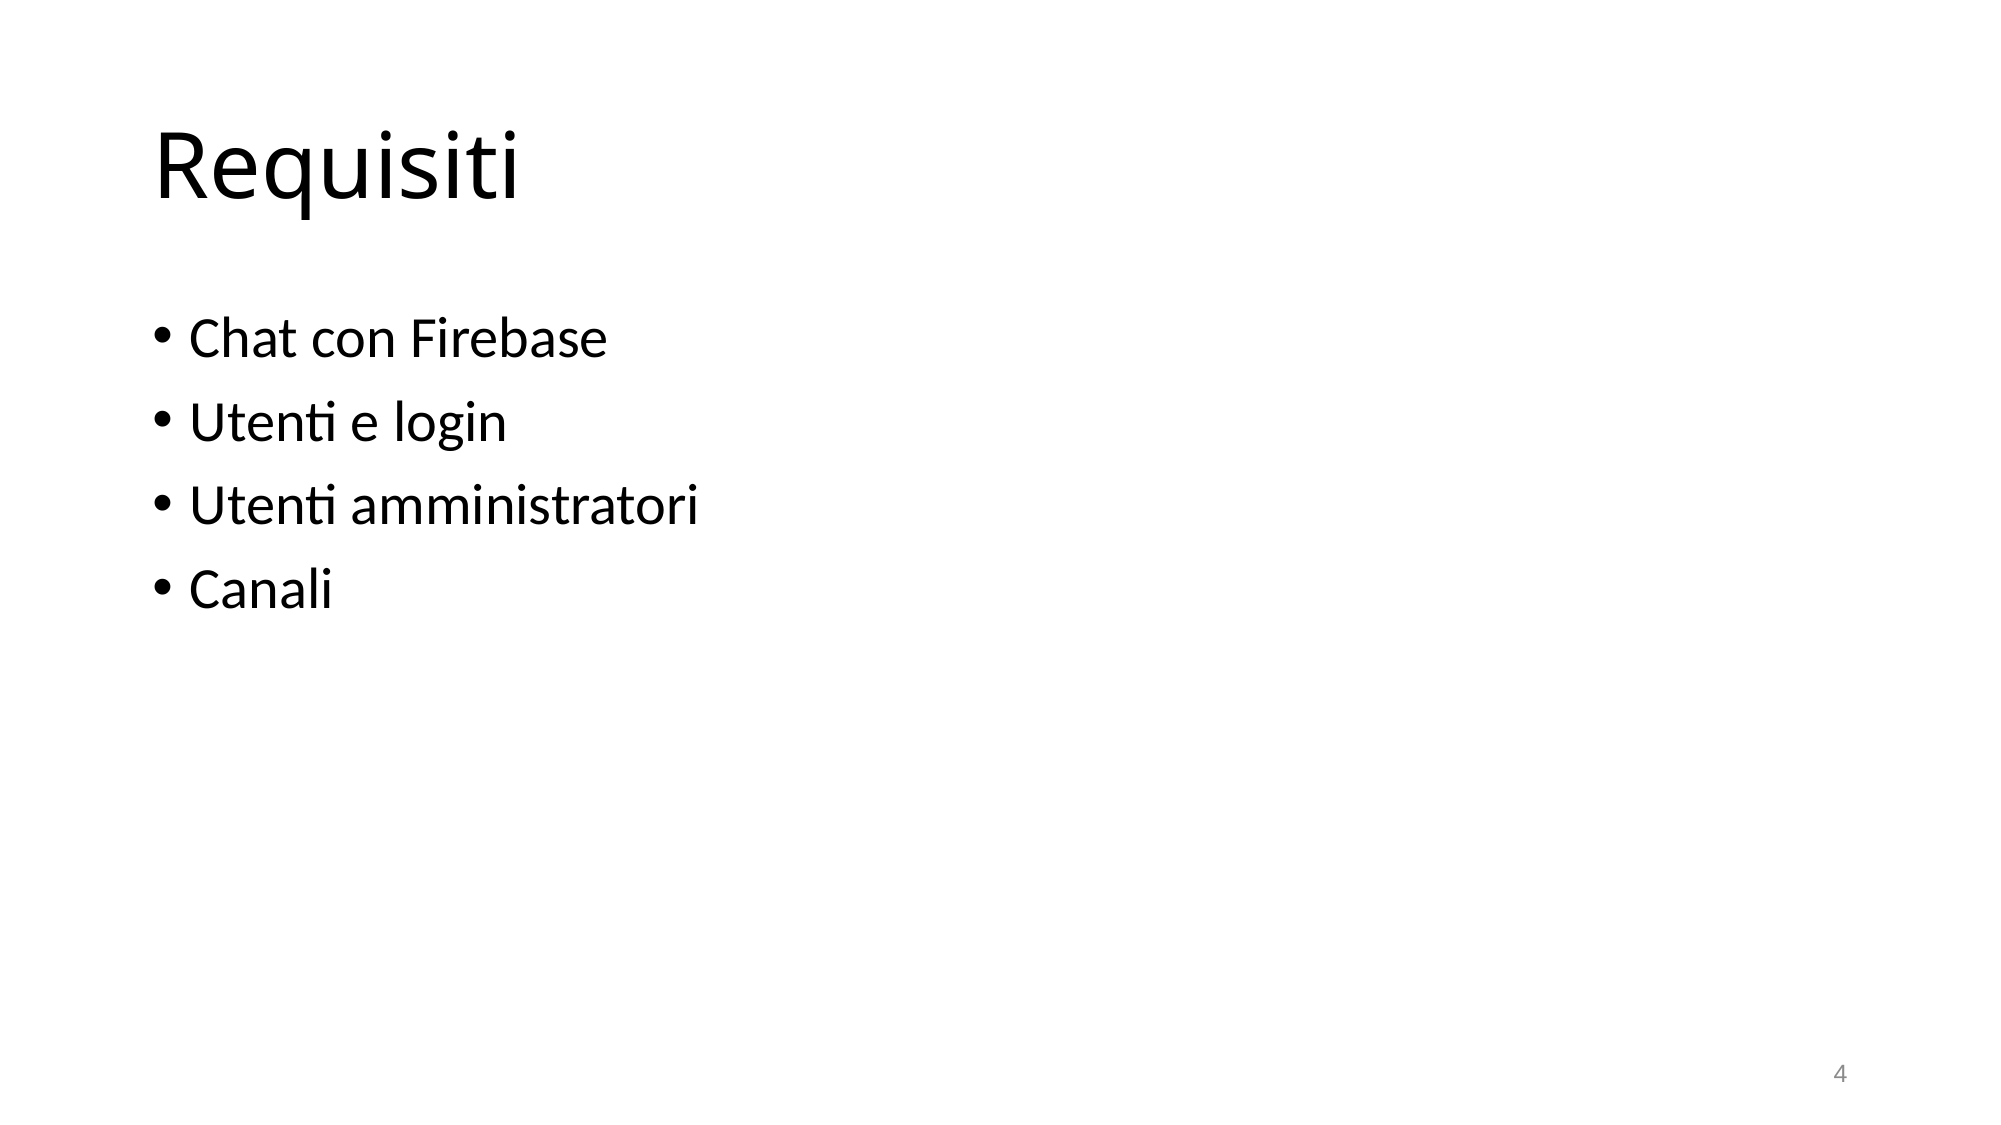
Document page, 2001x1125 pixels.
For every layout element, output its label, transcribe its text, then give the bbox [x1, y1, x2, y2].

title Requisiti [137, 59, 1863, 278]
slide_number 4 [1412, 1042, 1863, 1103]
list Chat con Firebase Utenti e login Utenti amministratori Canali [137, 299, 1863, 1014]
